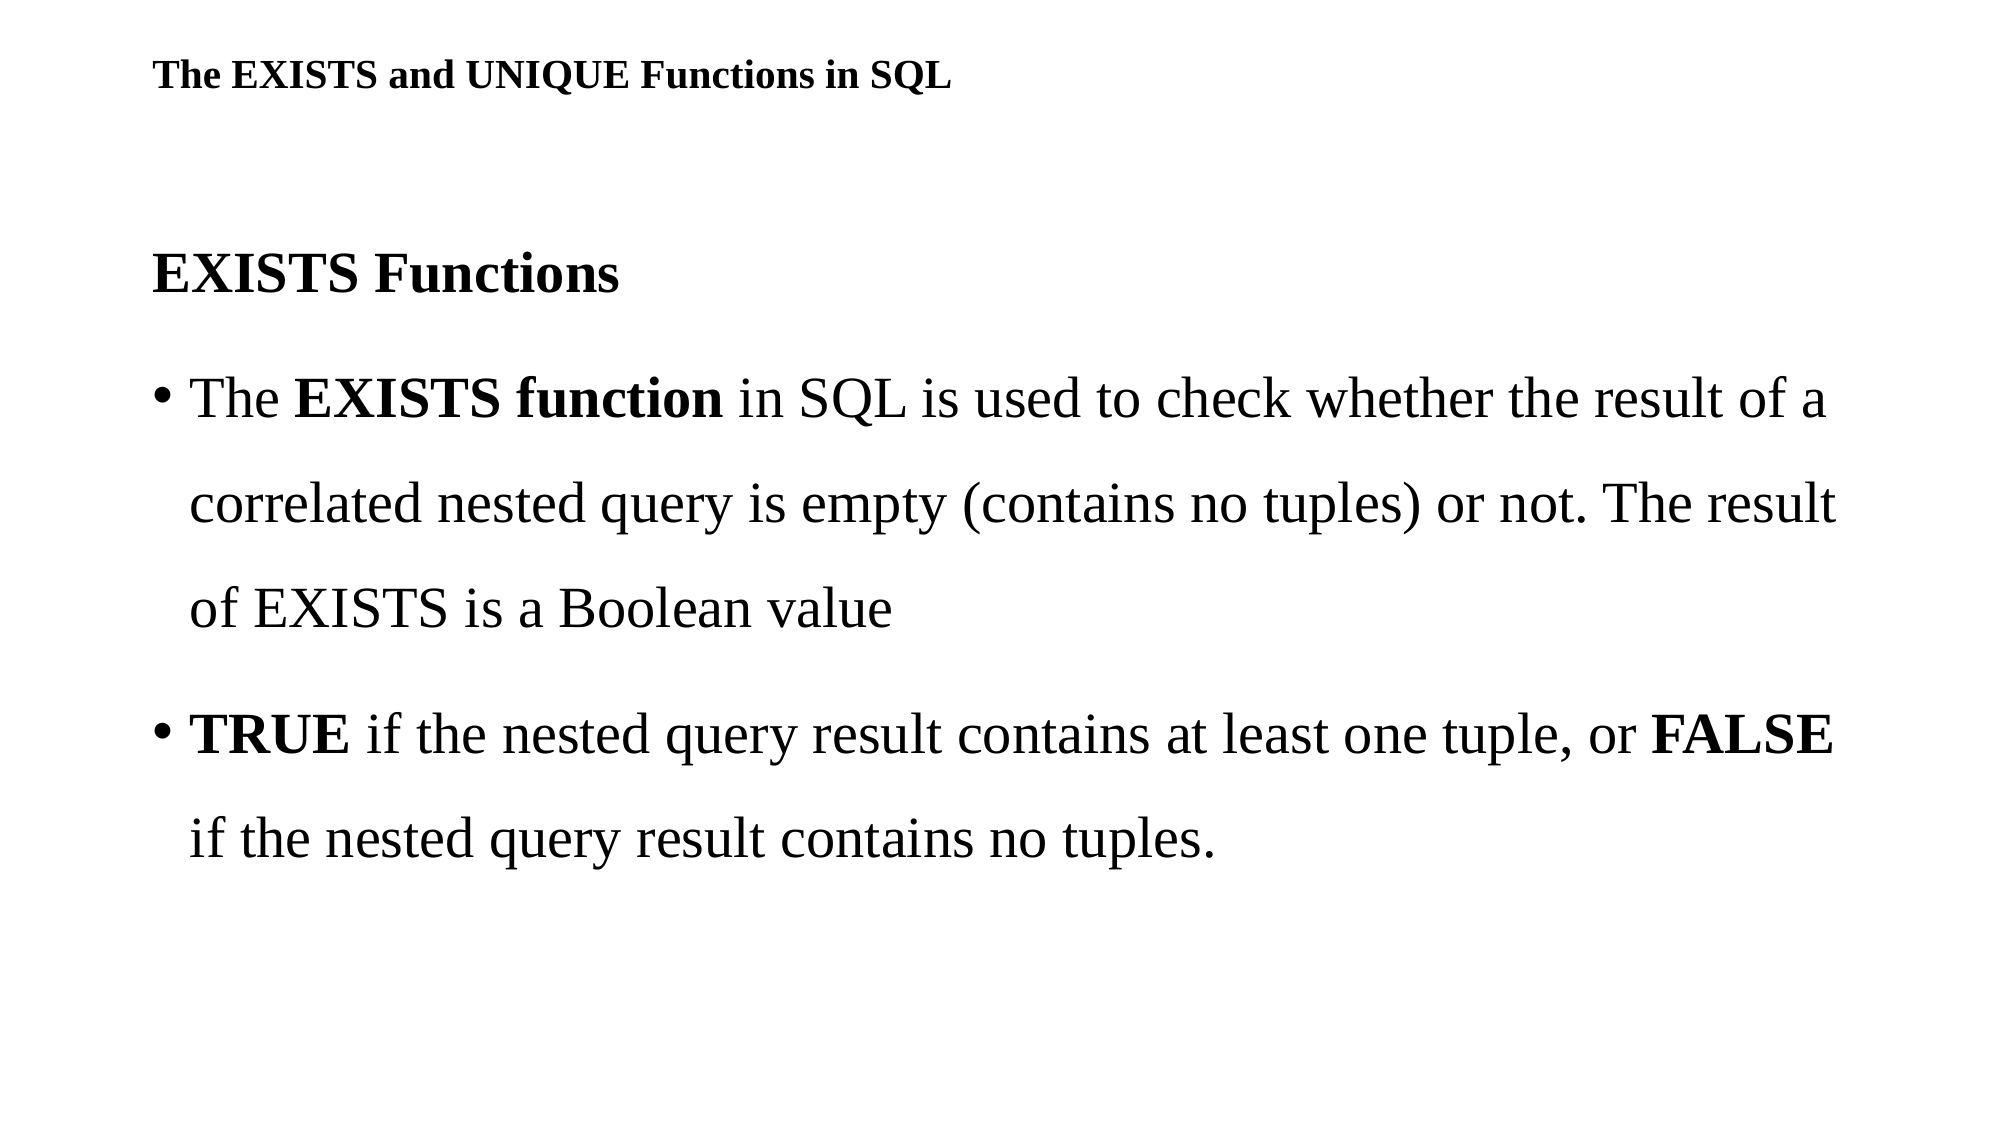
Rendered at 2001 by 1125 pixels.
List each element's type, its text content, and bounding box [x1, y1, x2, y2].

list EXISTS Functions The EXISTS function in SQL is used to check whether the result of a correlated nested query is empty (contains no tuples) or not. The result of EXISTS is a Boolean value TRUE if the nested query result contains at least one tuple, or FALSE if the nested query result contains no tuples. [137, 191, 1863, 1125]
title The EXISTS and UNIQUE Functions in SQL [137, 0, 1863, 156]
